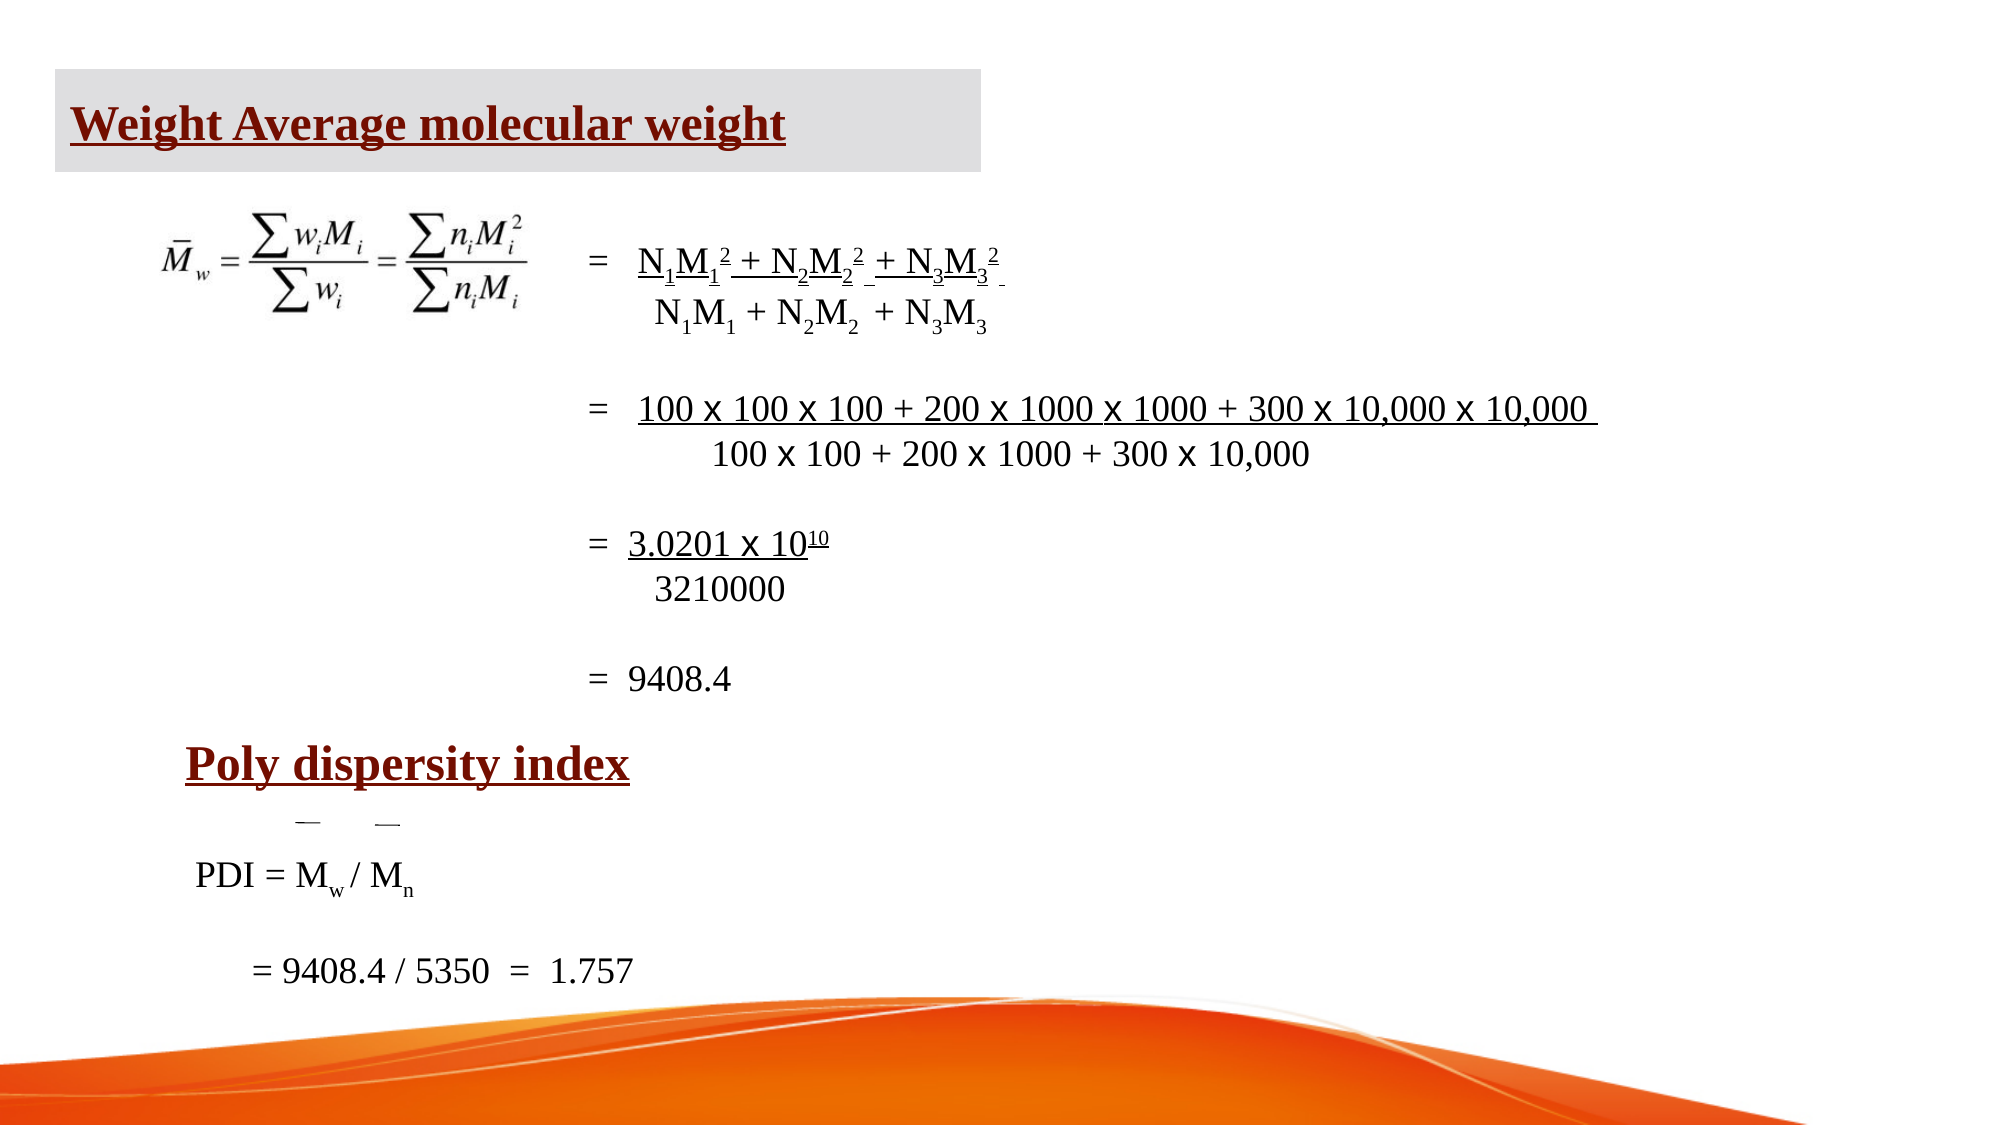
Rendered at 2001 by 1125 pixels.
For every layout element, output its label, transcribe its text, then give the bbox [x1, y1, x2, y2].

text_box = N1M12 + N2M22 + N3M32 N1M1 + N2M2 + N3M3 = 100 x 100 x 100 + 200 x 1000 x 1000 + 300 x 10,000 x 10,000 100 x 100 + 200 x 1000 + 300 x 10,000 = 3.0201 x 1010 3210000 = 9408.4 [563, 184, 1857, 842]
text_box Poly dispersity index PDI = Mw / Mn = 9408.4 / 5350 = 1.757 [170, 722, 1216, 966]
text_box Weight Average molecular weight [54, 68, 982, 173]
picture [0, 0, 2000, 1125]
